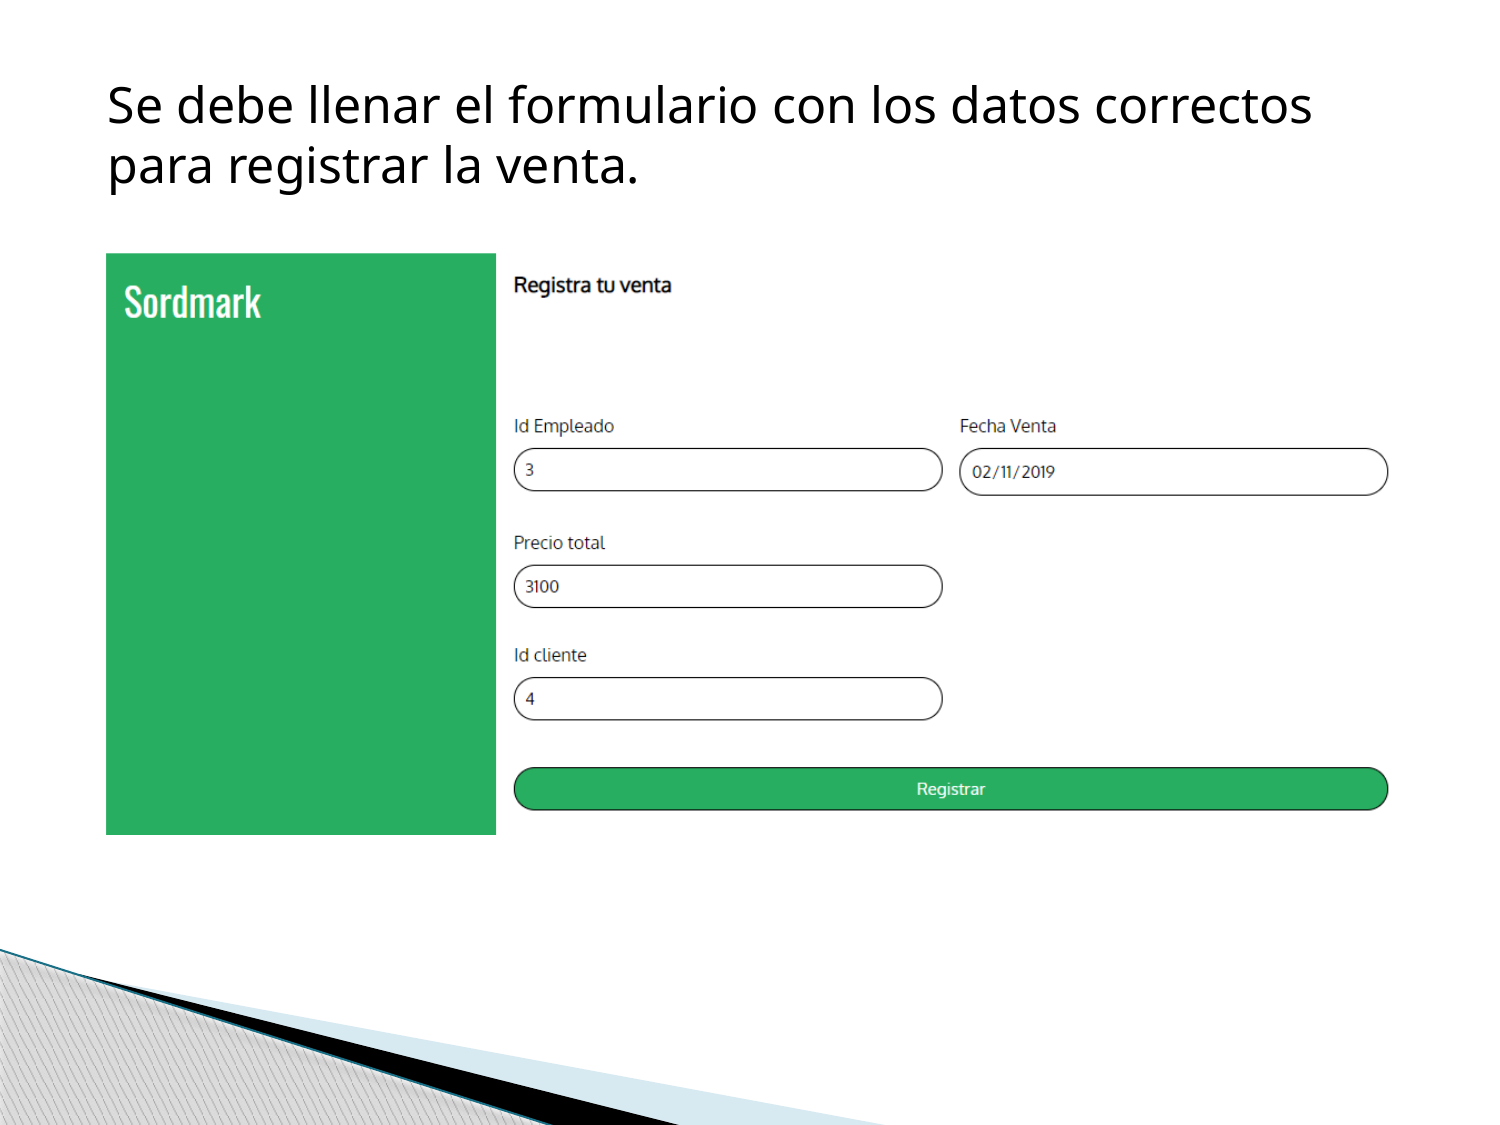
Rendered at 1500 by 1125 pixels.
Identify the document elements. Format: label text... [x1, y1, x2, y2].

text_box Se debe llenar el formulario con los datos correctos para registrar la venta. [74, 66, 1425, 986]
picture [85, 240, 1415, 835]
